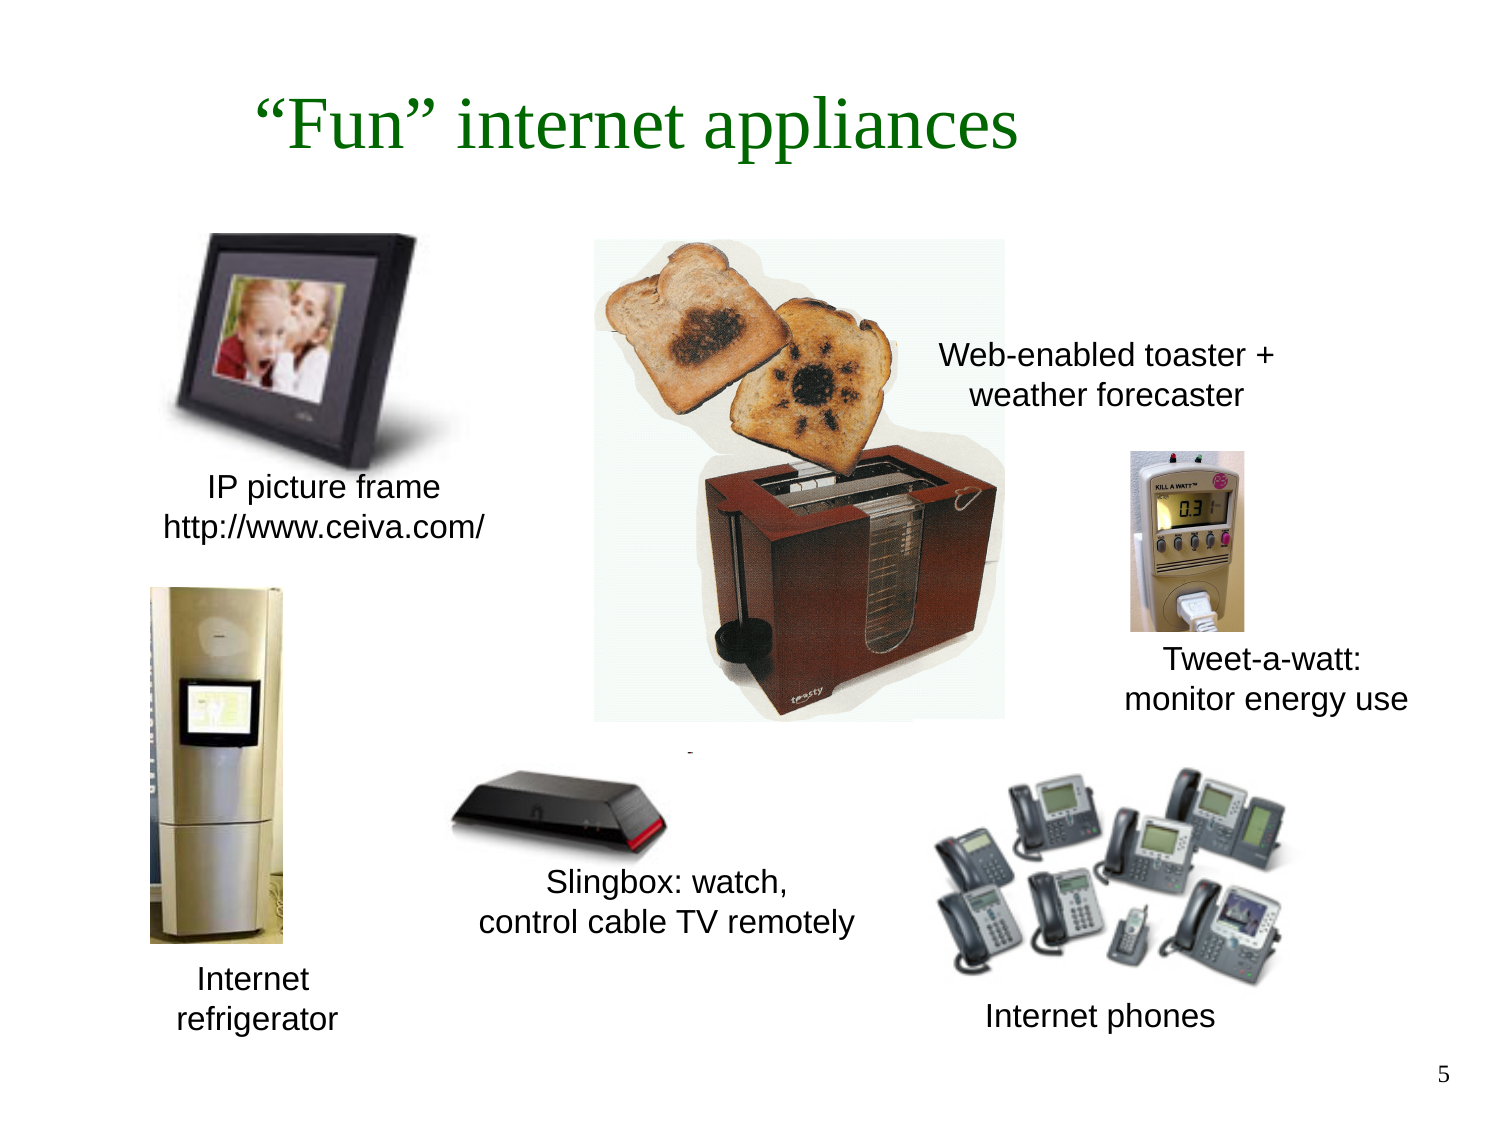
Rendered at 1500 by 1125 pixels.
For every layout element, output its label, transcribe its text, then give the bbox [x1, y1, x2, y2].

picture [594, 239, 1307, 1035]
slide_number 5 [1362, 1050, 1466, 1125]
text_box Tweet-a-watt: monitor energy use [1109, 630, 1425, 725]
text_box Slingbox: watch, control cable TV remotely [463, 853, 871, 948]
text_box IP picture frame http://www.ceiva.com/ [148, 457, 501, 553]
text_box Internet refrigerator [161, 949, 354, 1045]
title “Fun” internet appliances [0, 35, 1276, 202]
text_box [150, 587, 283, 944]
picture [1130, 451, 1245, 632]
picture [437, 751, 693, 875]
text_box Web-enabled toaster + weather forecaster [1010, 326, 1291, 421]
picture [158, 233, 470, 491]
